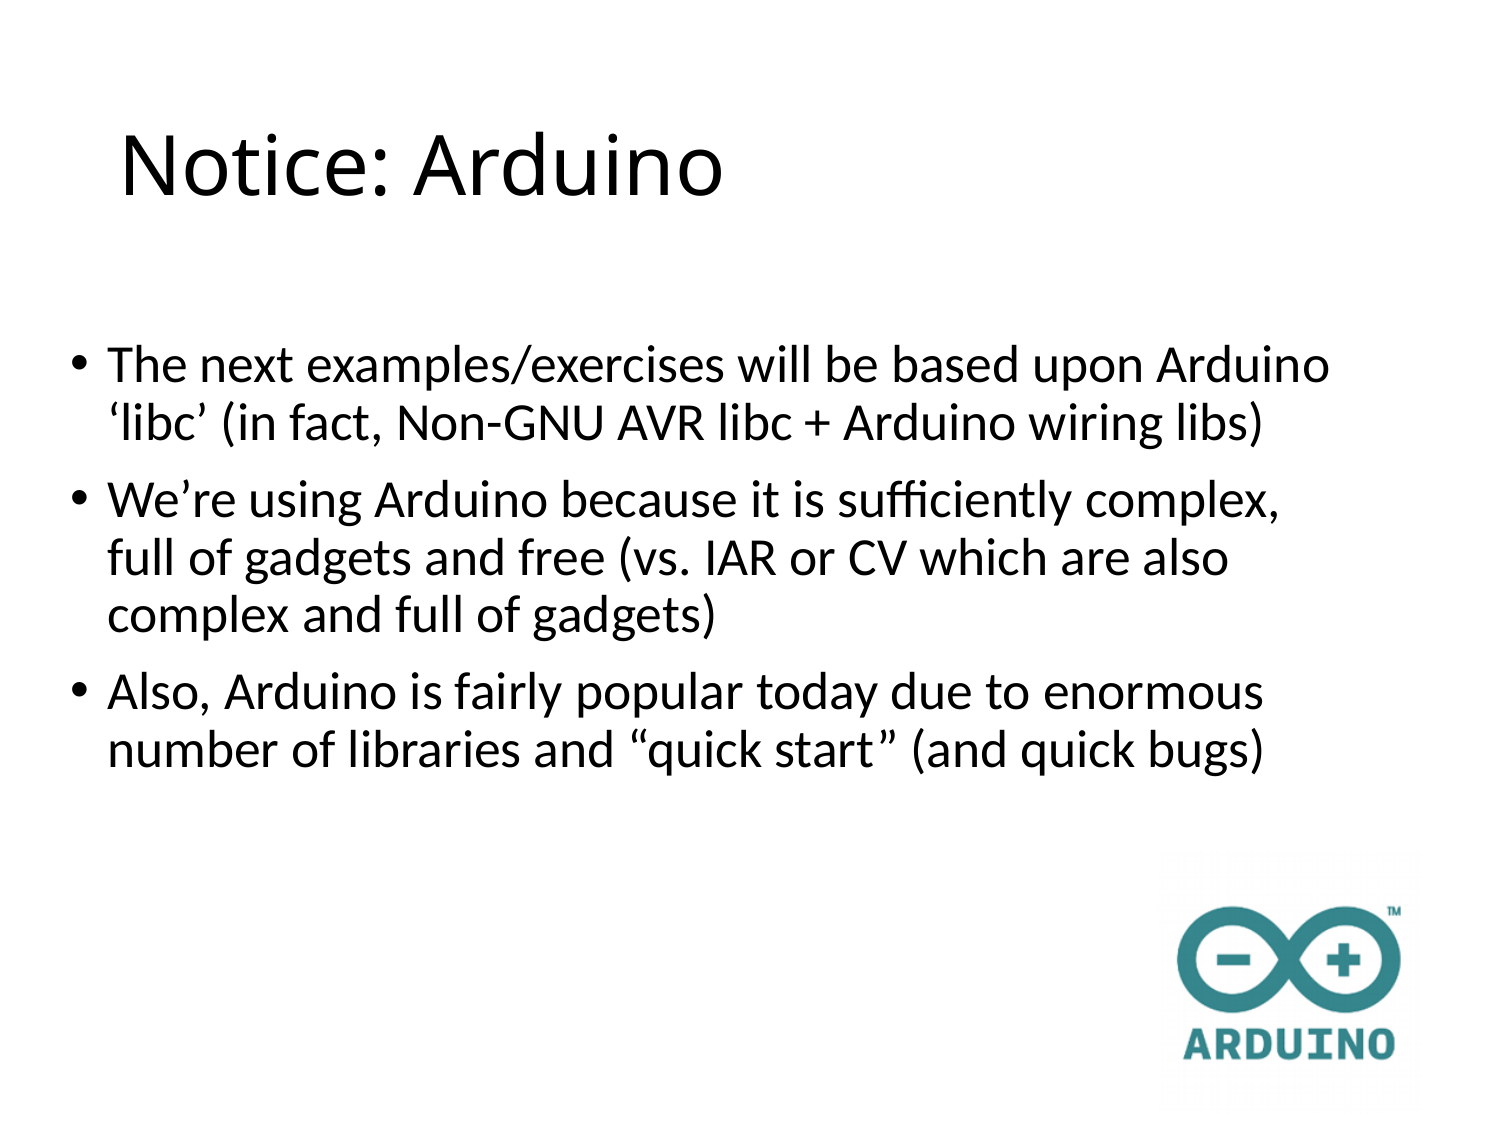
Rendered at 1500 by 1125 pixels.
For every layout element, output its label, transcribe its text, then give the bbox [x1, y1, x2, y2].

title Notice: Arduino [103, 59, 1397, 278]
list The next examples/exercises will be based upon Arduino ‘libc’ (in fact, Non-GNU AVR libc + Arduino wiring libs) We’re using Arduino because it is sufficiently complex, full of gadgets and free (vs. IAR or CV which are also complex and full of gadgets) Also, Arduino is fairly popular today due to enormous number of libraries and “quick start” (and quick bugs) [55, 328, 1349, 864]
picture [1157, 850, 1422, 1115]
